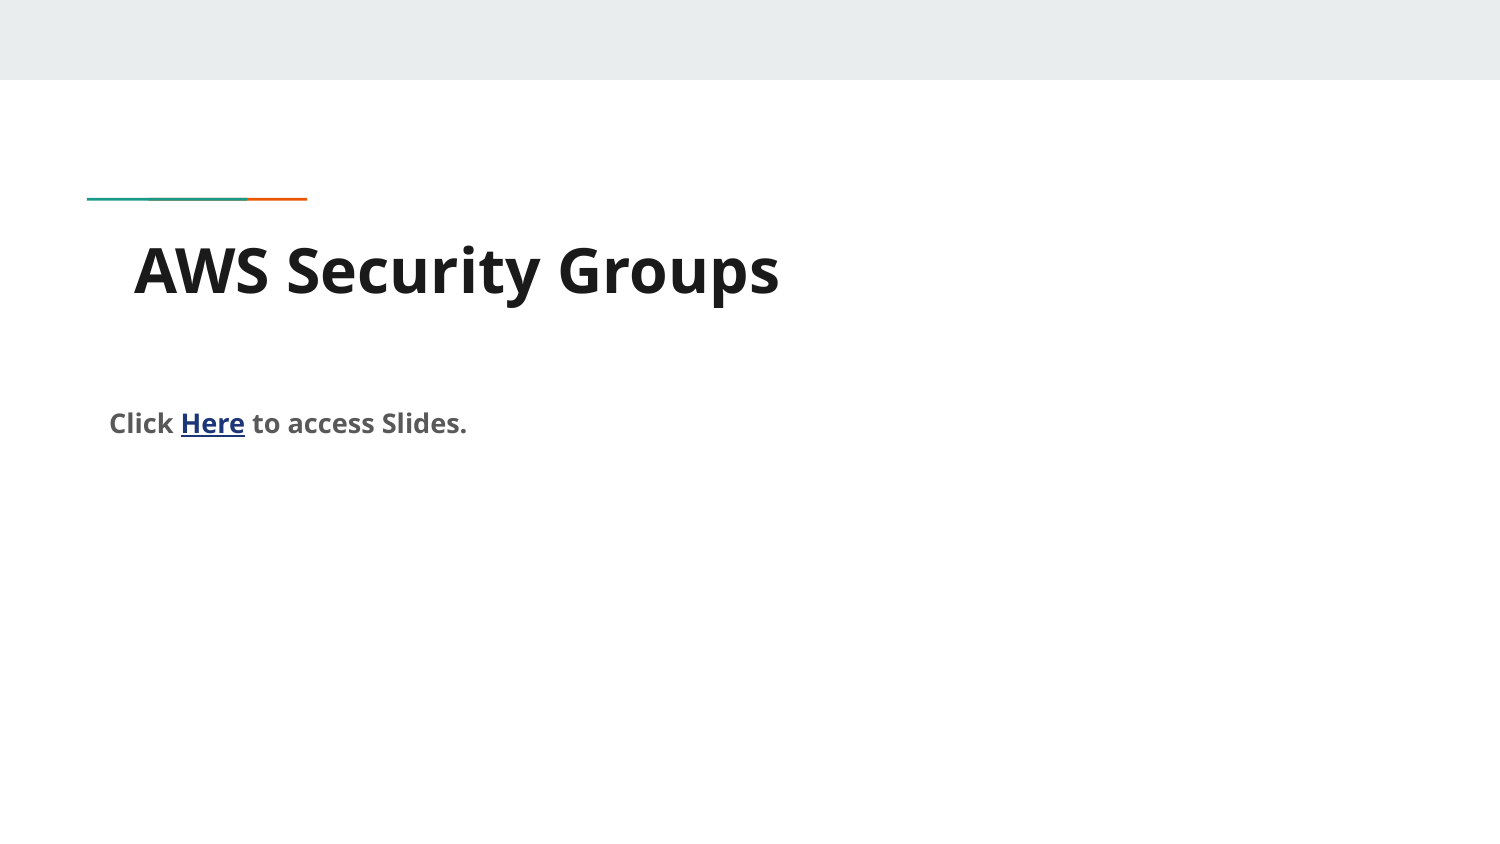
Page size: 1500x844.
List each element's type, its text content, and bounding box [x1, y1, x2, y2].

title AWS Security Groups [119, 216, 1381, 305]
text_box Click Here to access Slides. [94, 385, 1086, 458]
